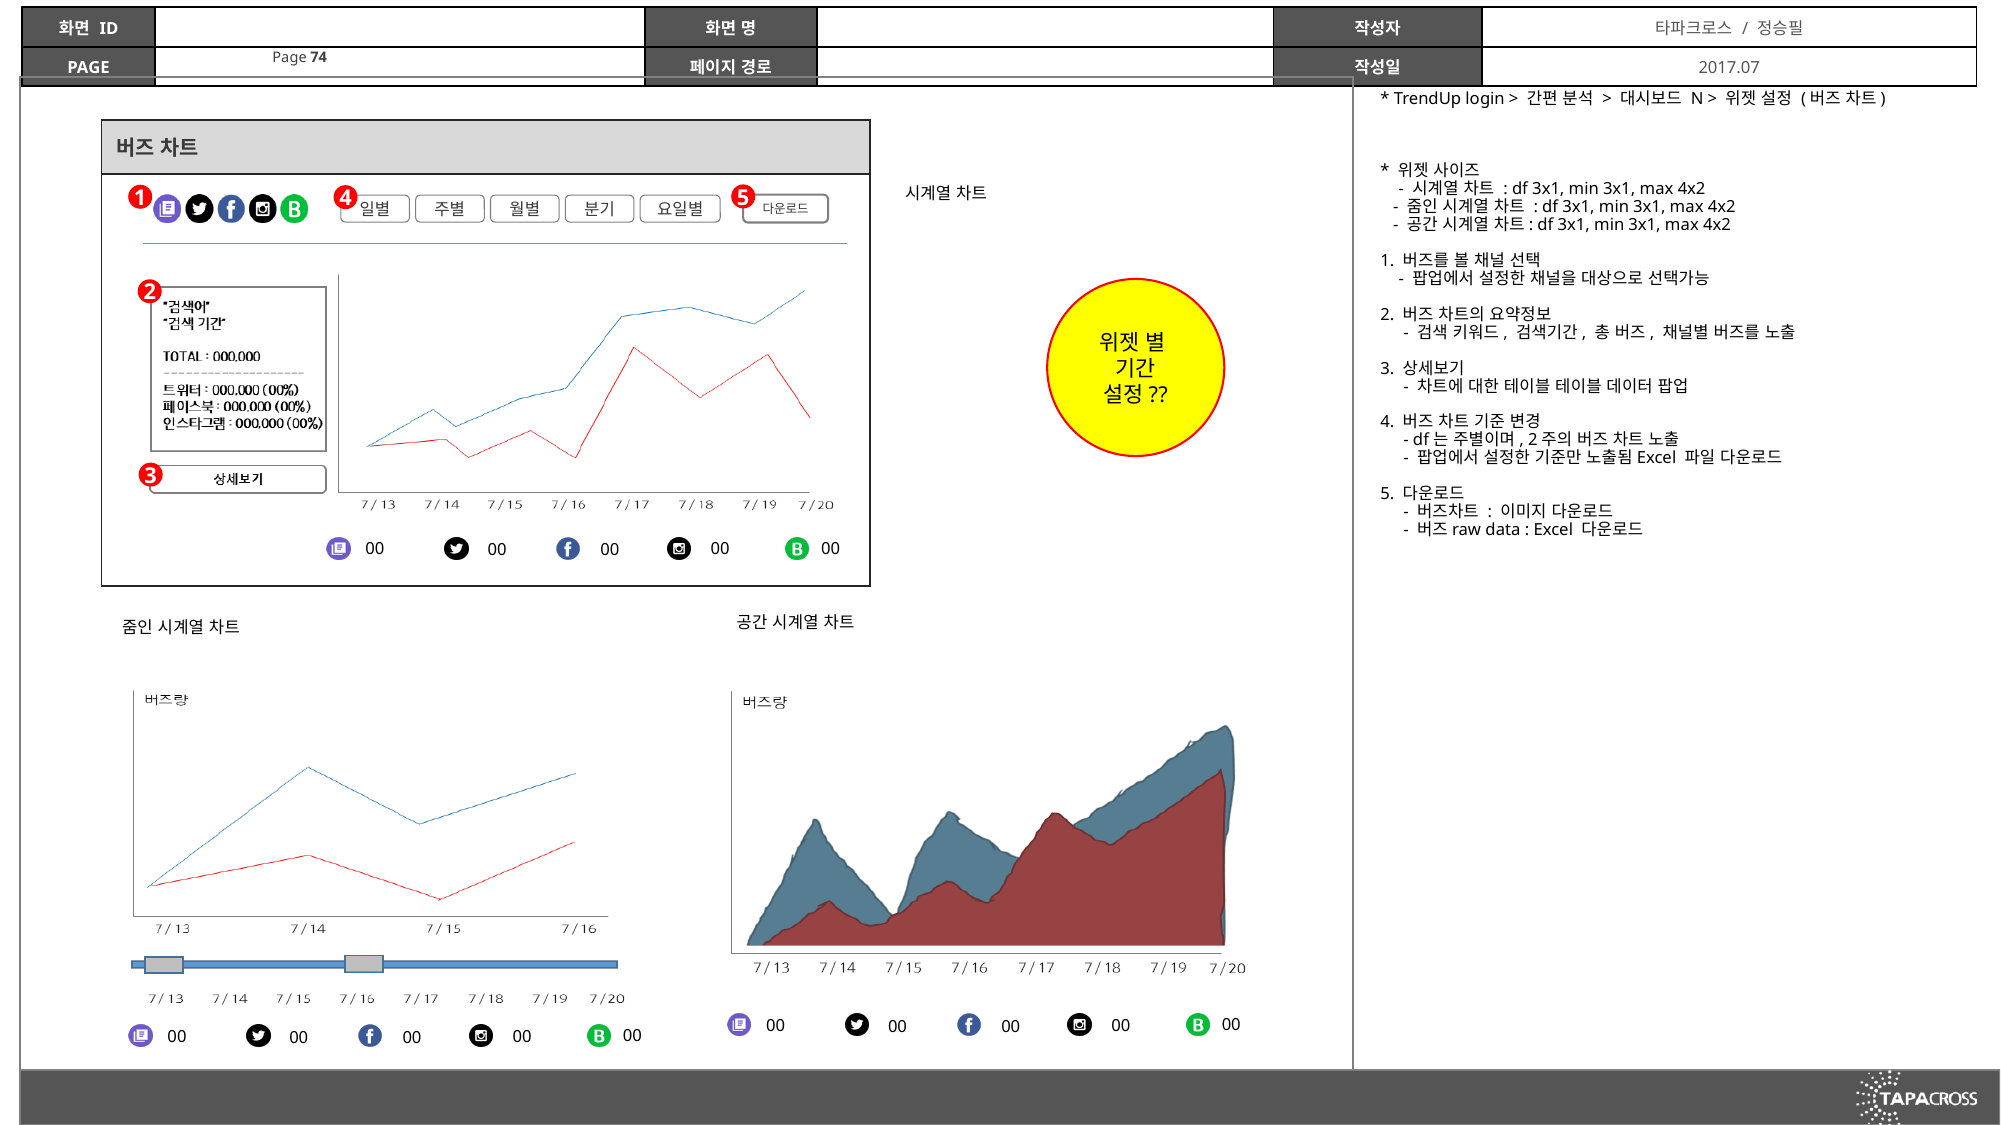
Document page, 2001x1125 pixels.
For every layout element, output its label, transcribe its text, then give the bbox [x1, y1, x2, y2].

text_box 00 [873, 1008, 922, 1043]
picture [845, 1013, 869, 1036]
picture [785, 537, 809, 560]
text_box 00 [1207, 1006, 1256, 1042]
picture [444, 537, 469, 560]
picture [587, 1024, 611, 1047]
picture [246, 1024, 271, 1047]
picture [556, 537, 580, 560]
picture [727, 686, 1261, 984]
text_box 공간 시계열 차트 [721, 604, 870, 640]
picture [469, 1024, 493, 1047]
text_box 00 [1096, 1007, 1146, 1042]
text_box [101, 119, 871, 587]
picture [338, 274, 847, 518]
text_box 위젯 별 기간 설정?? [1046, 277, 1226, 458]
list * TrendUp login > 간편 분석 > 대시보드 N > 위젯 설정 (버즈 차트) * 위젯 사이즈 - 시계열 차트 : df 3x1, min 3x1, max 4x2 - 줌인 시계열 차트 : df 3x1, min 3x1, max 4x2 - 공간 시계열 차트: df 3x1, min 3x1, max 4x2 1. 버즈를 볼 채널 선택 - 팝업에서 설정한 채널을 대상으로 선택가능 2. 버즈 차트의 요약정보 - 검색 키워드, 검색기간, 총 버즈, 채널별 버즈를 노출 3. 상세보기 - 차트에 대한 테이블 테이블 데이터 팝업 4. 버즈 차트 기준 변경 - df는 주별이며, 2주의 버즈 차트 노출 - 팝업에서 설정한 기준만 노출됨Excel 파일 다운로드 5. 다운로드 - 버즈차트 : 이미지 다운로드 - 버즈raw data : Excel 다운로드 [1365, 82, 1977, 1053]
picture [326, 537, 350, 560]
text_box 00 [387, 1019, 437, 1054]
picture [957, 1013, 981, 1036]
text_box 시계열 차트 [890, 175, 1002, 210]
text_box 00 [608, 1017, 657, 1053]
picture [667, 537, 691, 560]
picture [358, 1024, 382, 1047]
text_box 00 [497, 1018, 547, 1054]
picture [153, 194, 308, 223]
picture [727, 1013, 751, 1036]
picture [1067, 1013, 1092, 1036]
picture [1186, 1013, 1210, 1036]
text_box 00 [751, 1007, 800, 1042]
text_box 줌인 시계열 차트 [107, 609, 255, 645]
text_box 00 [152, 1018, 202, 1053]
picture [1855, 1064, 1977, 1125]
text_box 00 [274, 1019, 324, 1054]
text_box 00 [986, 1008, 1035, 1043]
picture [129, 686, 638, 1012]
picture [128, 1024, 152, 1047]
